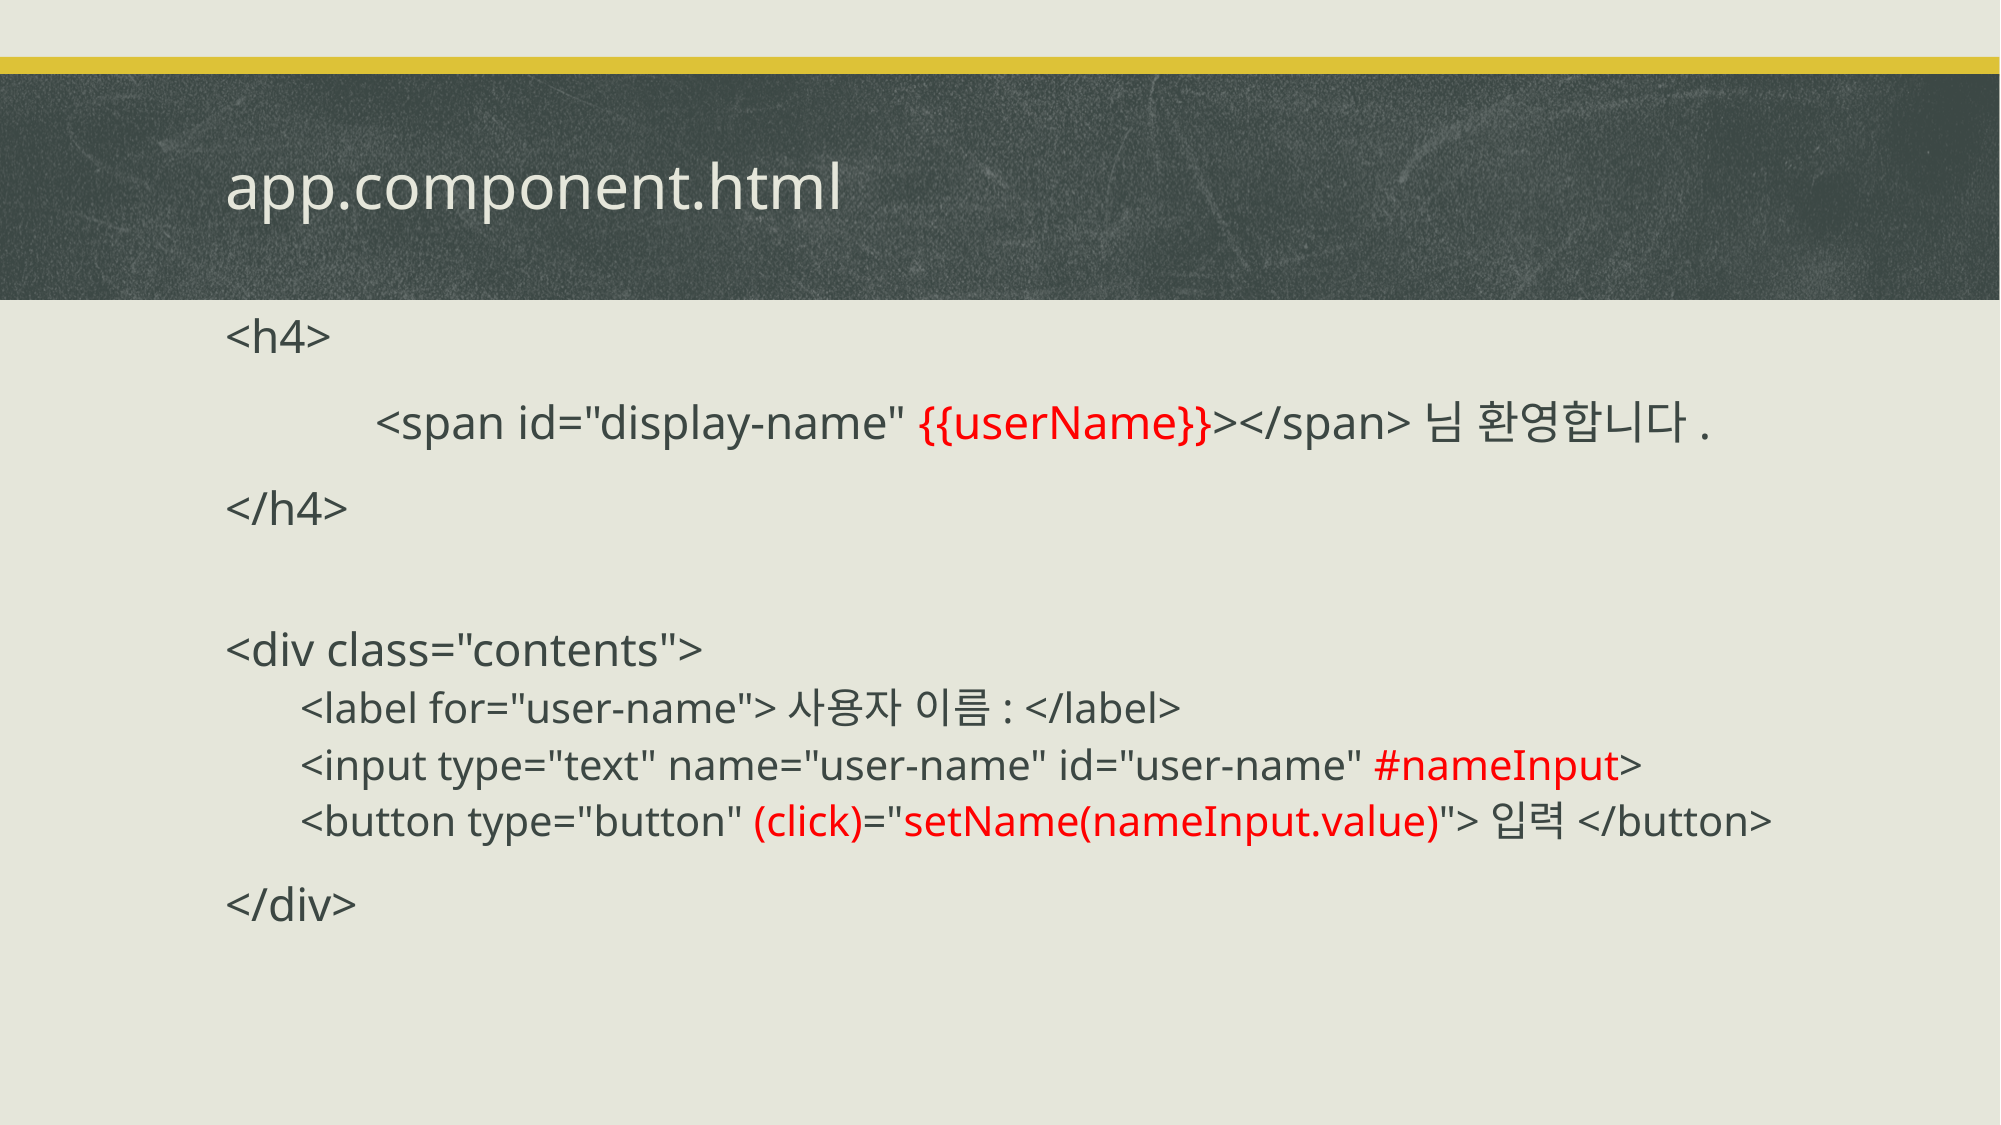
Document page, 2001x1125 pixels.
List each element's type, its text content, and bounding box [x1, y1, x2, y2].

title app.component.html [210, 76, 1790, 299]
list <h4> <span id="display-name" {{userName}}></span>님 환영합니다. </h4> <div class="contents"> <label for="user-name">사용자 이름: </label> <input type="text" name="user-name" id="user-name" #nameInput> <button type="button" (click)="setName(nameInput.value)">입력</button> </div> [210, 299, 2000, 1125]
picture [0, 74, 2000, 300]
